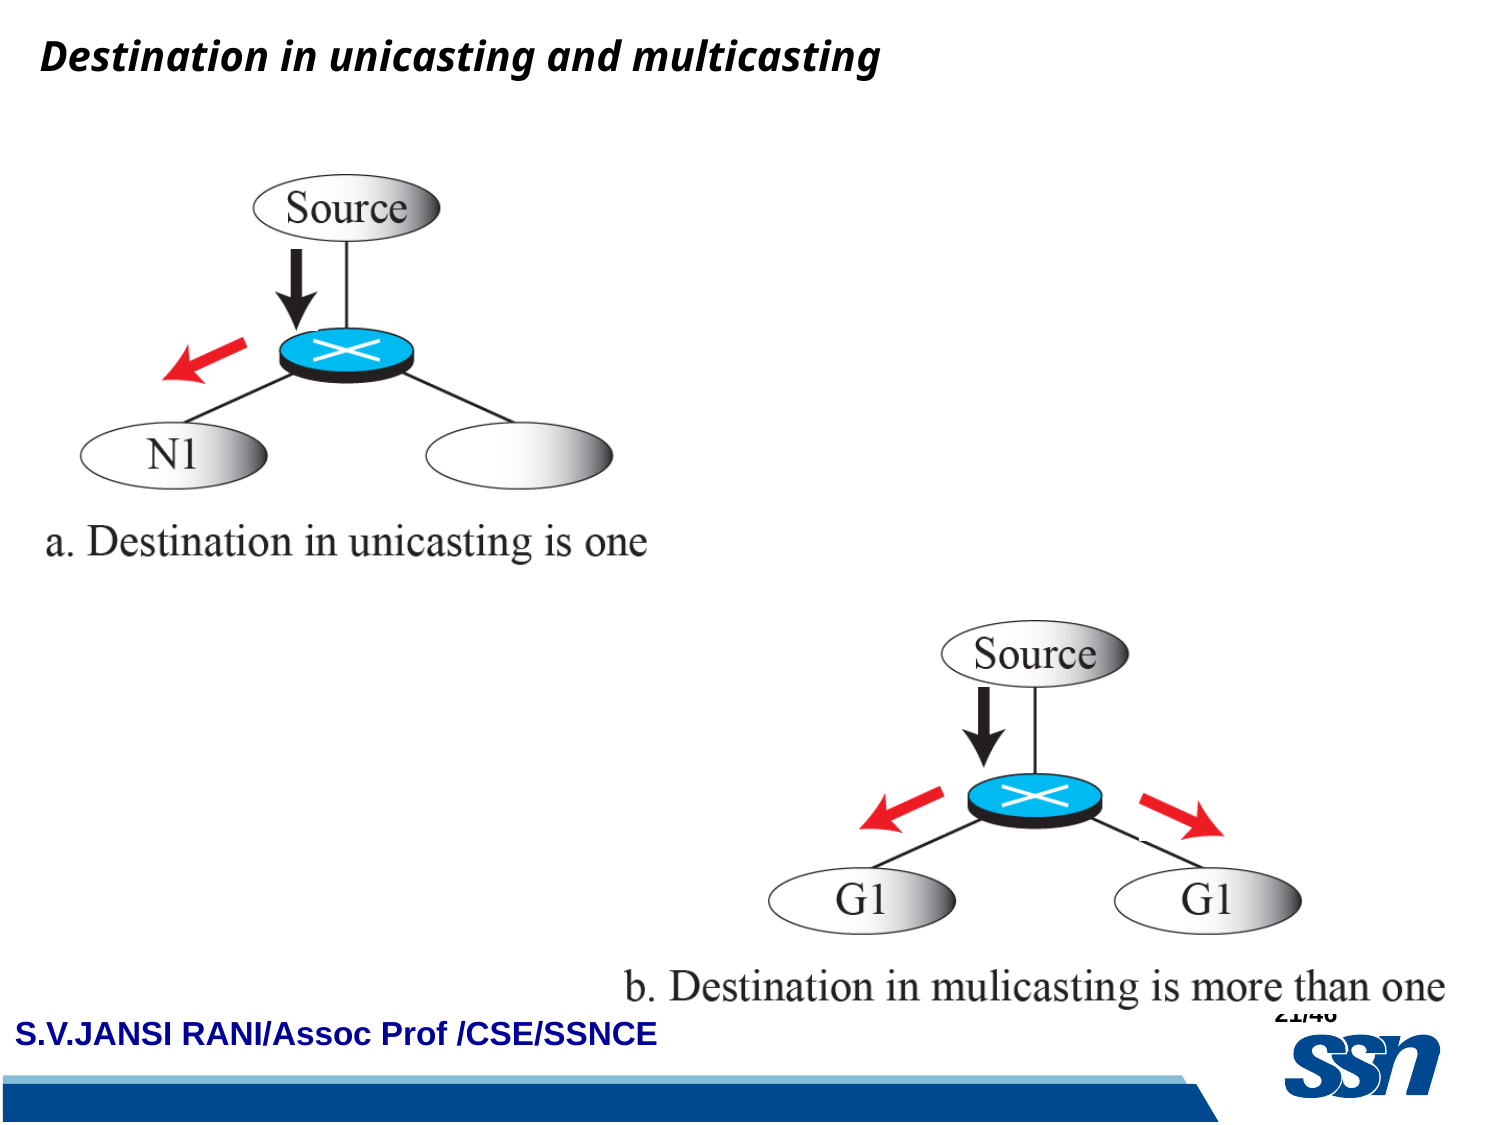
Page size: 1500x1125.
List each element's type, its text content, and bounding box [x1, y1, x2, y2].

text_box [859, 786, 1226, 841]
picture [624, 619, 1446, 1015]
picture [45, 174, 650, 569]
text_box Destination in unicasting and multicasting [24, 22, 1363, 87]
